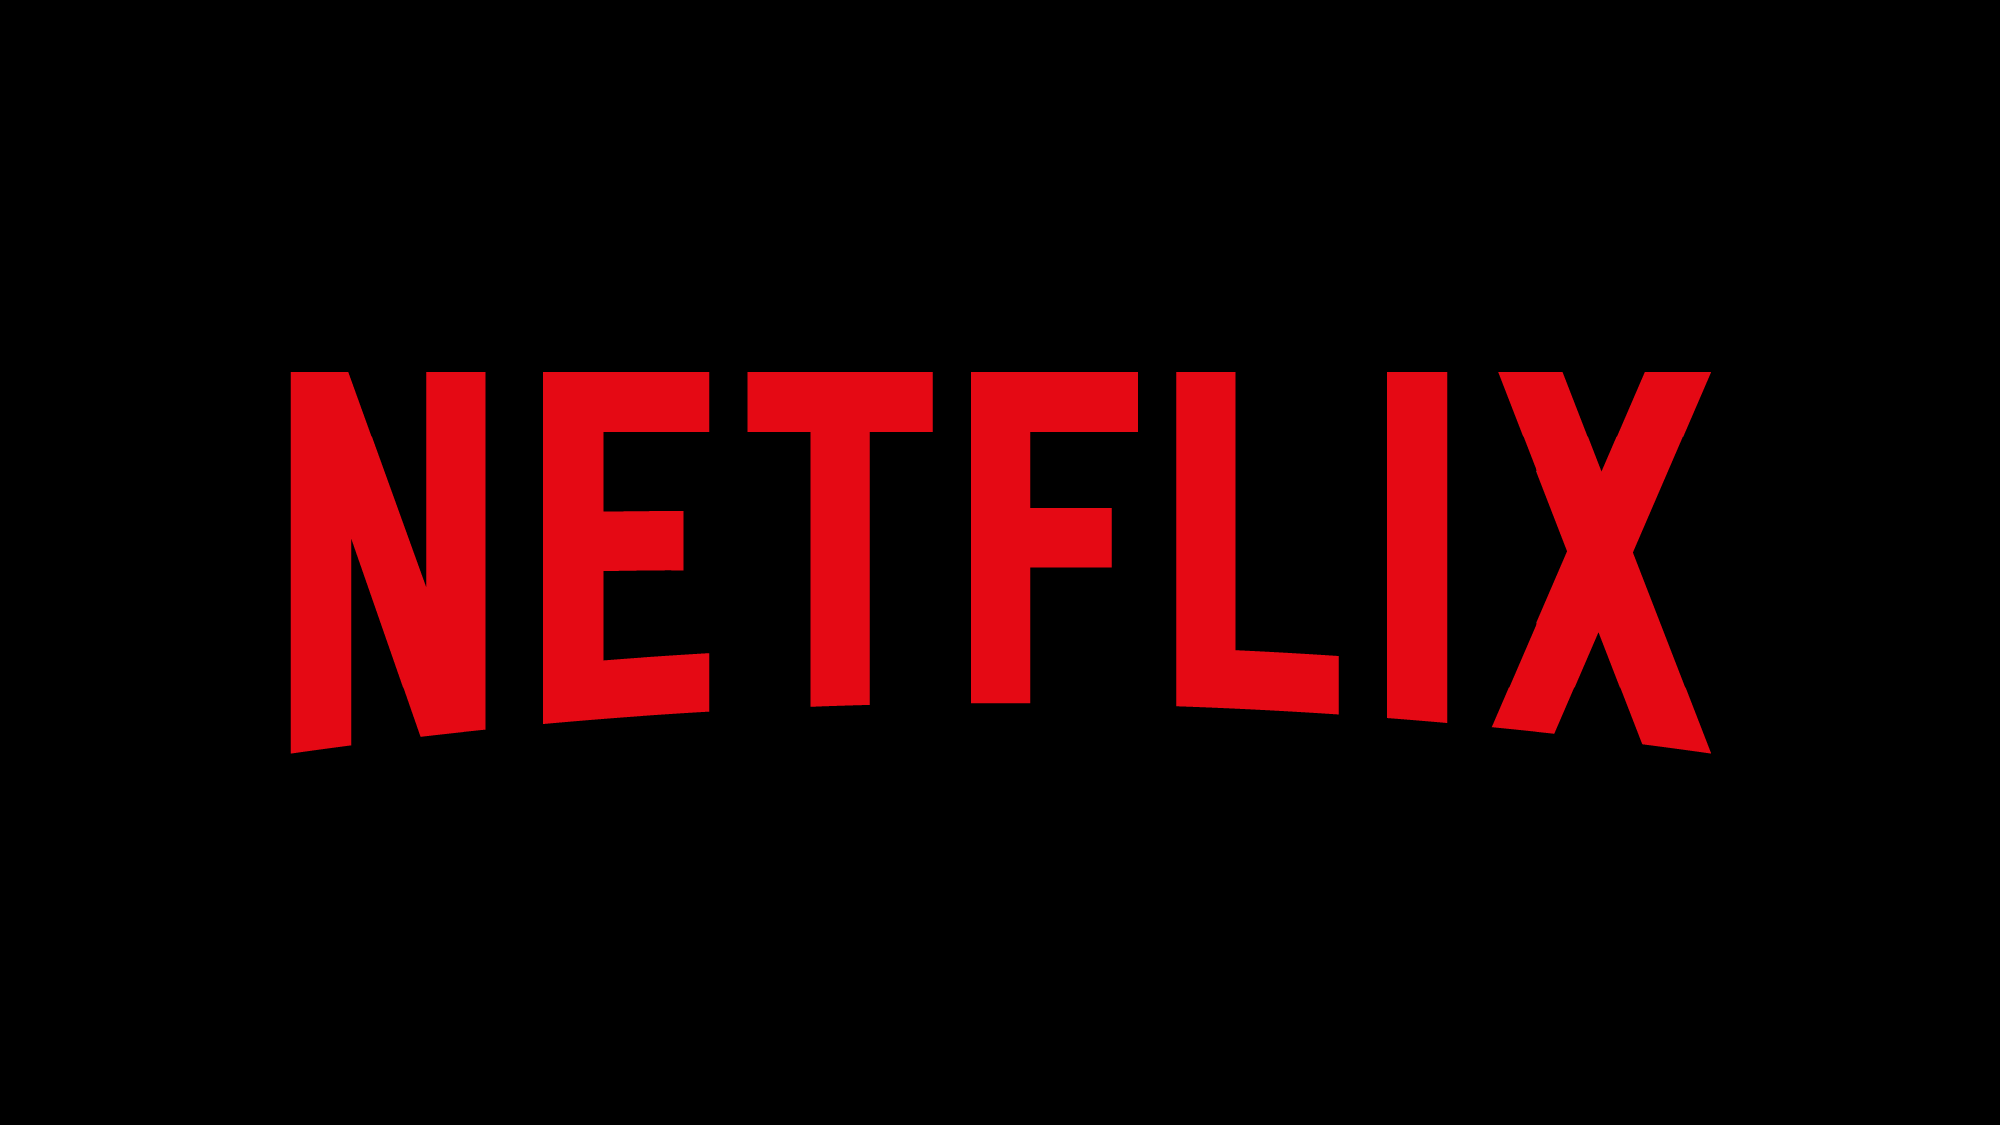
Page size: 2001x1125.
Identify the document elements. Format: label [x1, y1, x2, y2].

picture [105, 186, 1895, 939]
